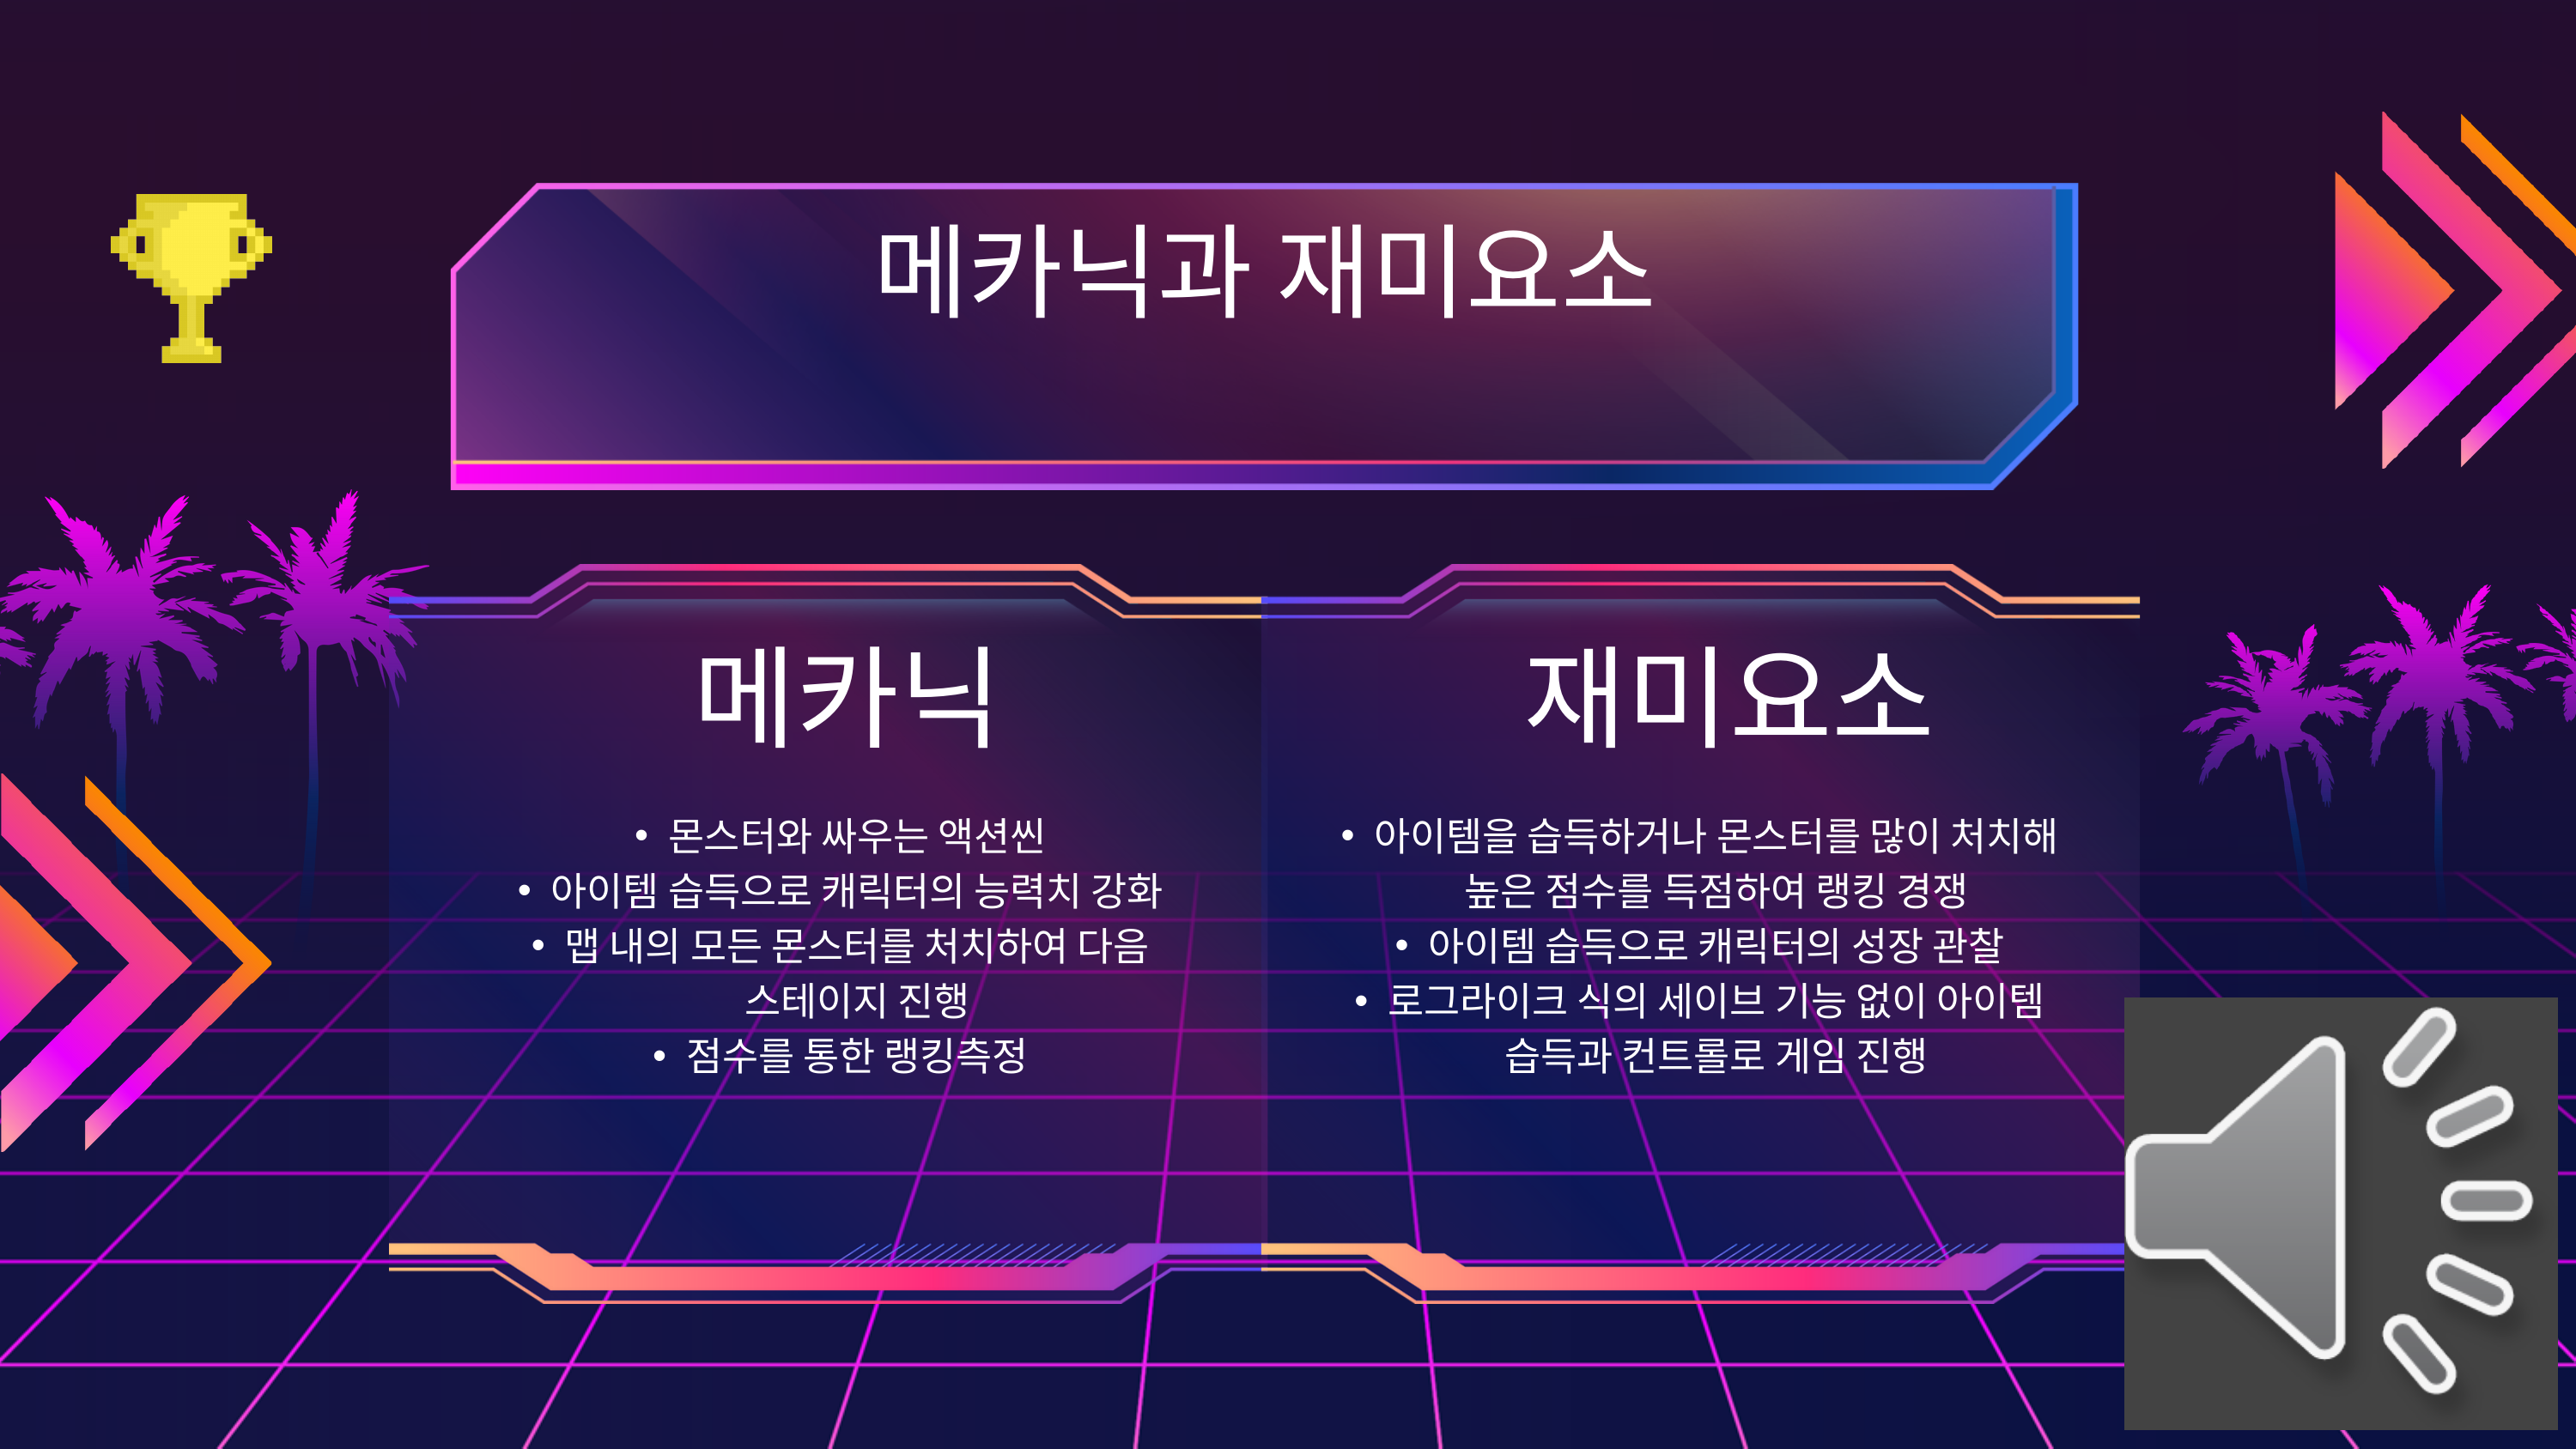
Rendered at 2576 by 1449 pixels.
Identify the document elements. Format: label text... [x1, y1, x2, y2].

text_box [2182, 579, 2576, 948]
text_box [1261, 564, 2141, 1304]
text_box [0, 773, 272, 1153]
picture [2123, 996, 2560, 1432]
text_box 메카닉 [660, 652, 1035, 762]
text_box [2335, 112, 2576, 469]
text_box [0, 489, 430, 960]
picture [111, 177, 272, 363]
text_box [0, 0, 2576, 1449]
text_box [450, 183, 2079, 491]
text_box [389, 564, 1261, 1304]
text_box 메카닉과 재미요소 [715, 231, 1814, 331]
text_box 재미요소 [1494, 652, 1965, 762]
text_box 몬스터와 싸우는 액션씬 아이템 습득으로 캐릭터의 능력치 강화 맵 내의 모든 몬스터를 처치하여 다음 스테이지 진행 점수를 통한 랭킹측정 [429, 803, 1218, 1079]
text_box 아이템을 습득하거나 몬스터를 많이 처치해 높은 점수를 득점하여 랭킹 경쟁 아이템 습득으로 캐릭터의 성장 관찰 로그라이크 식의 세이브 기능 없이 아이템 습득과 컨트롤로 게임 진행 [1288, 803, 2079, 1079]
